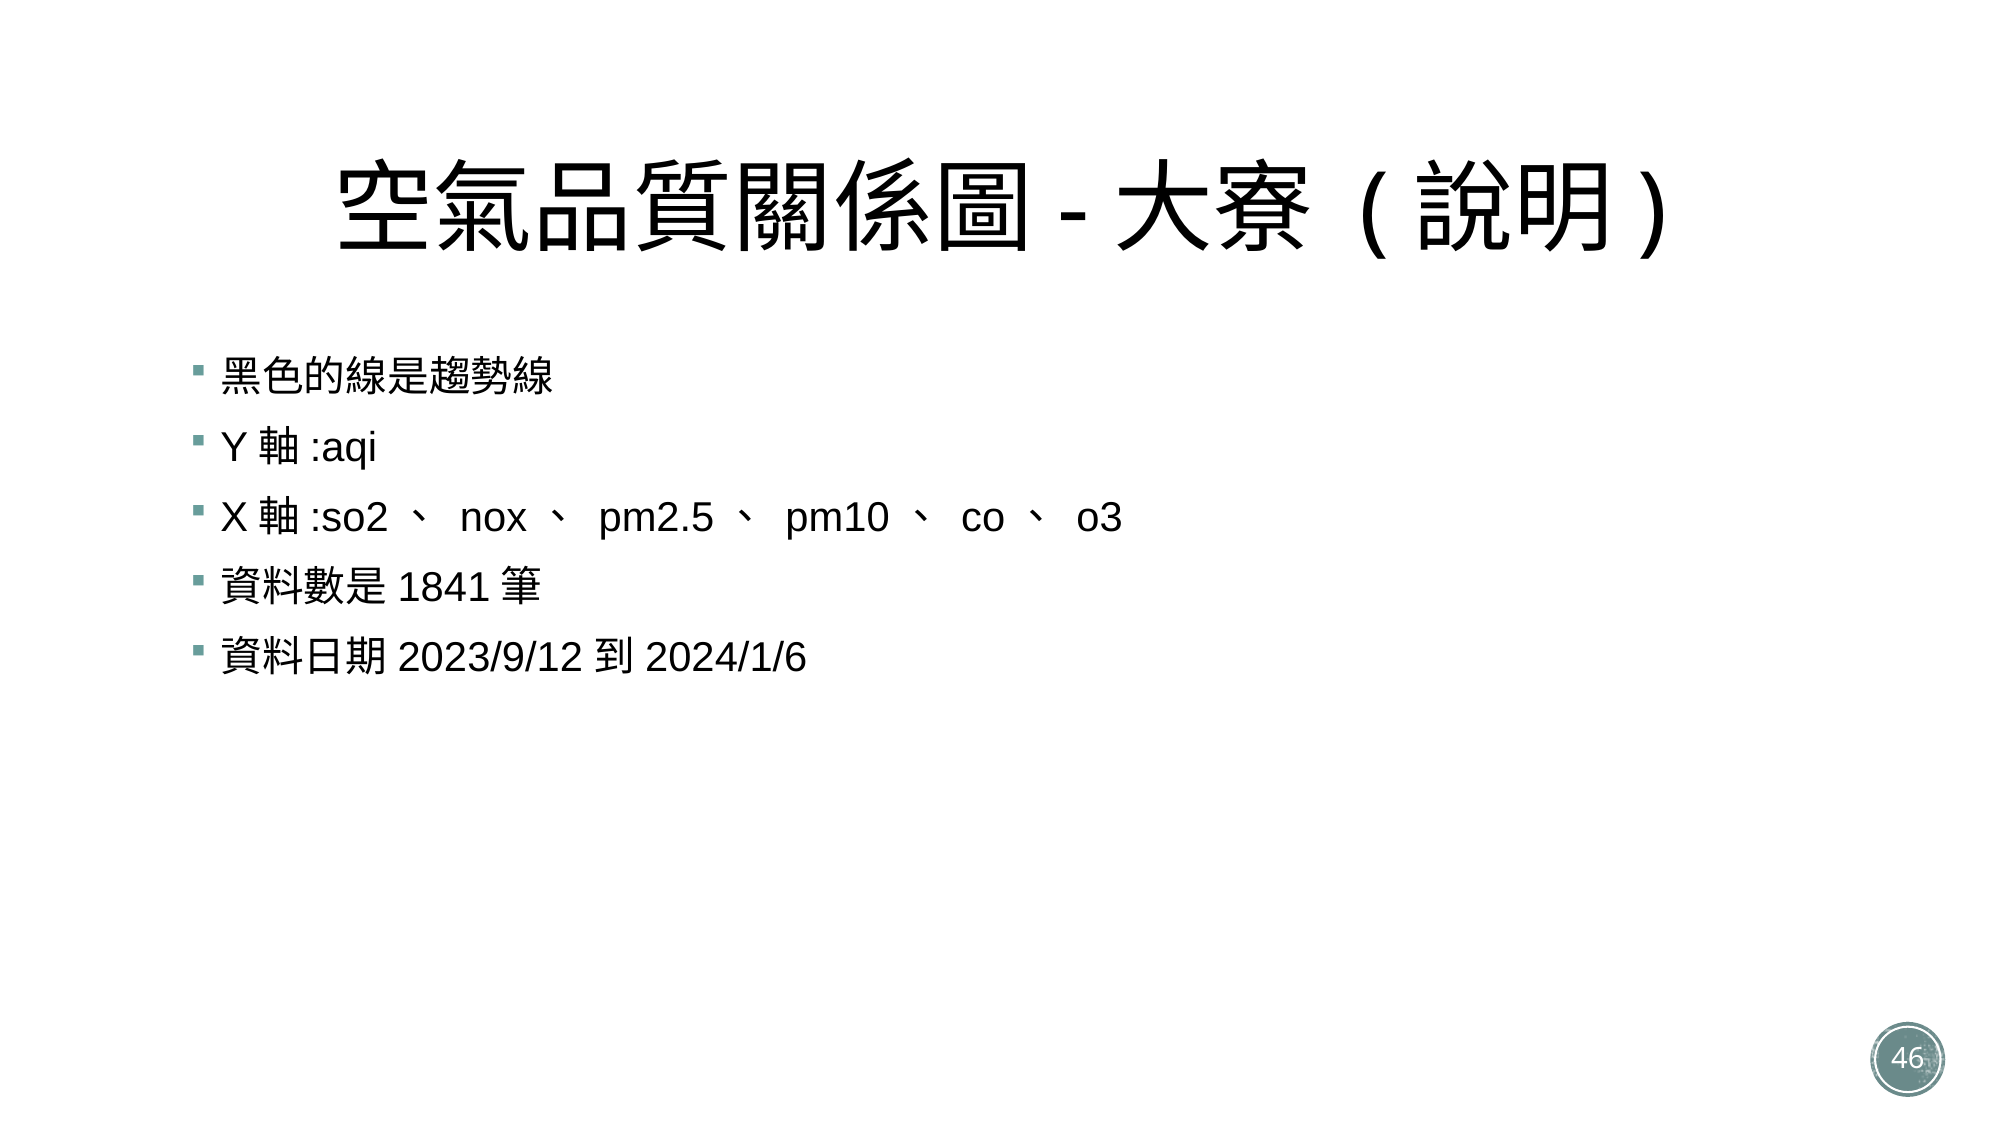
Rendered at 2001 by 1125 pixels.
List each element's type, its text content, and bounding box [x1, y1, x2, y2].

list 黑色的線是趨勢線 Y軸:aqi X軸:so2、 nox、 pm2.5、 pm10、 co、 o3 資料數是1841筆 資料日期2023/9/12到2024/1/6 [175, 348, 1826, 1013]
title 空氣品質關係圖-大寮 (說明) [175, 79, 1826, 344]
slide_number 46 [1855, 1028, 1961, 1089]
